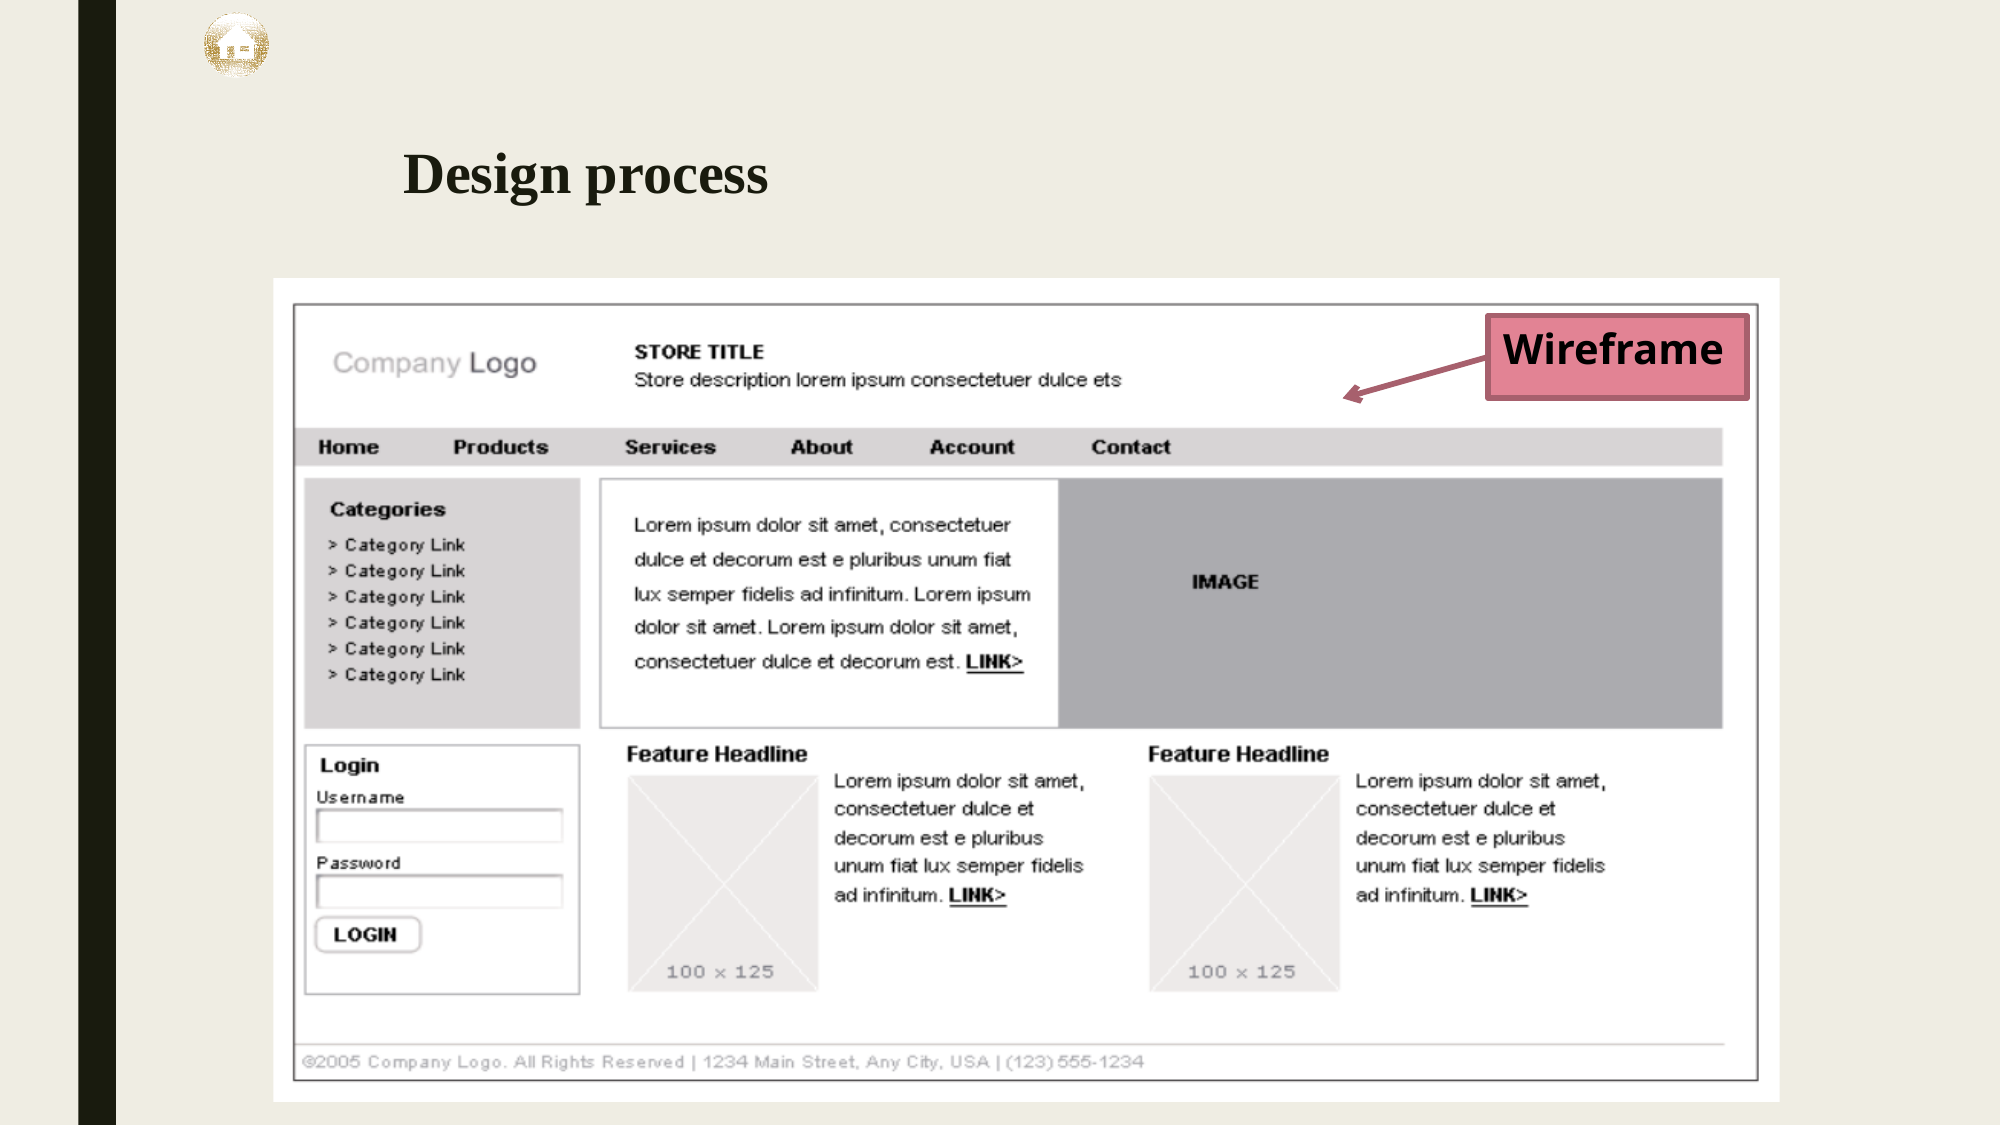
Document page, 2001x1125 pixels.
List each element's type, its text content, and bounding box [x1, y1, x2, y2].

text_box Design process [388, 0, 1729, 213]
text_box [1342, 356, 1489, 399]
picture [273, 278, 1780, 1102]
picture [202, 11, 270, 79]
